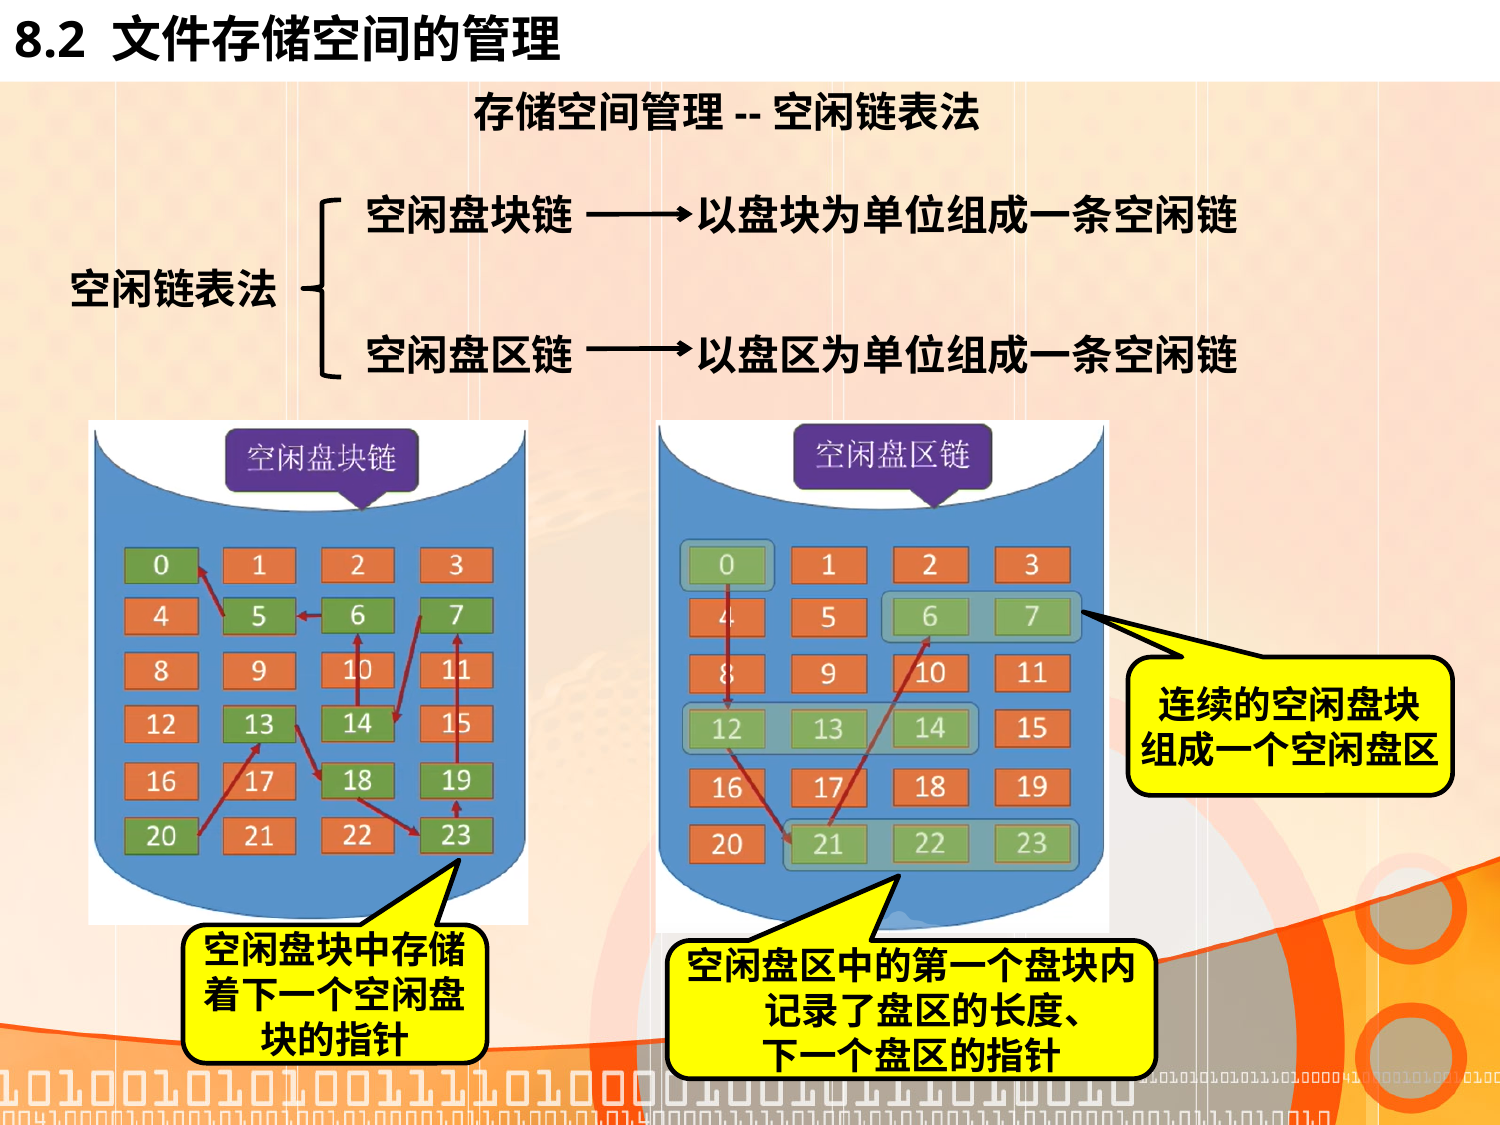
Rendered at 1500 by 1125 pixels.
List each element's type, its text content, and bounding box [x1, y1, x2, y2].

text_box 以盘块为单位组成一条空闲链 [680, 181, 1262, 246]
text_box 以盘区为单位组成一条空闲链 [680, 321, 1276, 386]
text_box 空闲盘块中存储 着下一个空闲盘 块的指针 [183, 933, 488, 1064]
text_box 连续的空闲盘块 组成一个空闲盘区 [1114, 619, 1453, 796]
picture [0, 82, 1500, 1125]
title 8.2 文件存储空间的管理 [0, 0, 1500, 76]
text_box 空闲盘块链 [350, 181, 594, 246]
text_box [302, 199, 342, 378]
text_box 存储空间管理--空闲链表法 [450, 78, 1004, 143]
text_box 空闲链表法 [54, 255, 316, 321]
text_box 空闲盘区链 [350, 321, 594, 386]
text_box 空闲盘区中的第一个盘块内 记录了盘区的长度、 下一个盘区的指针 [667, 940, 1157, 1079]
